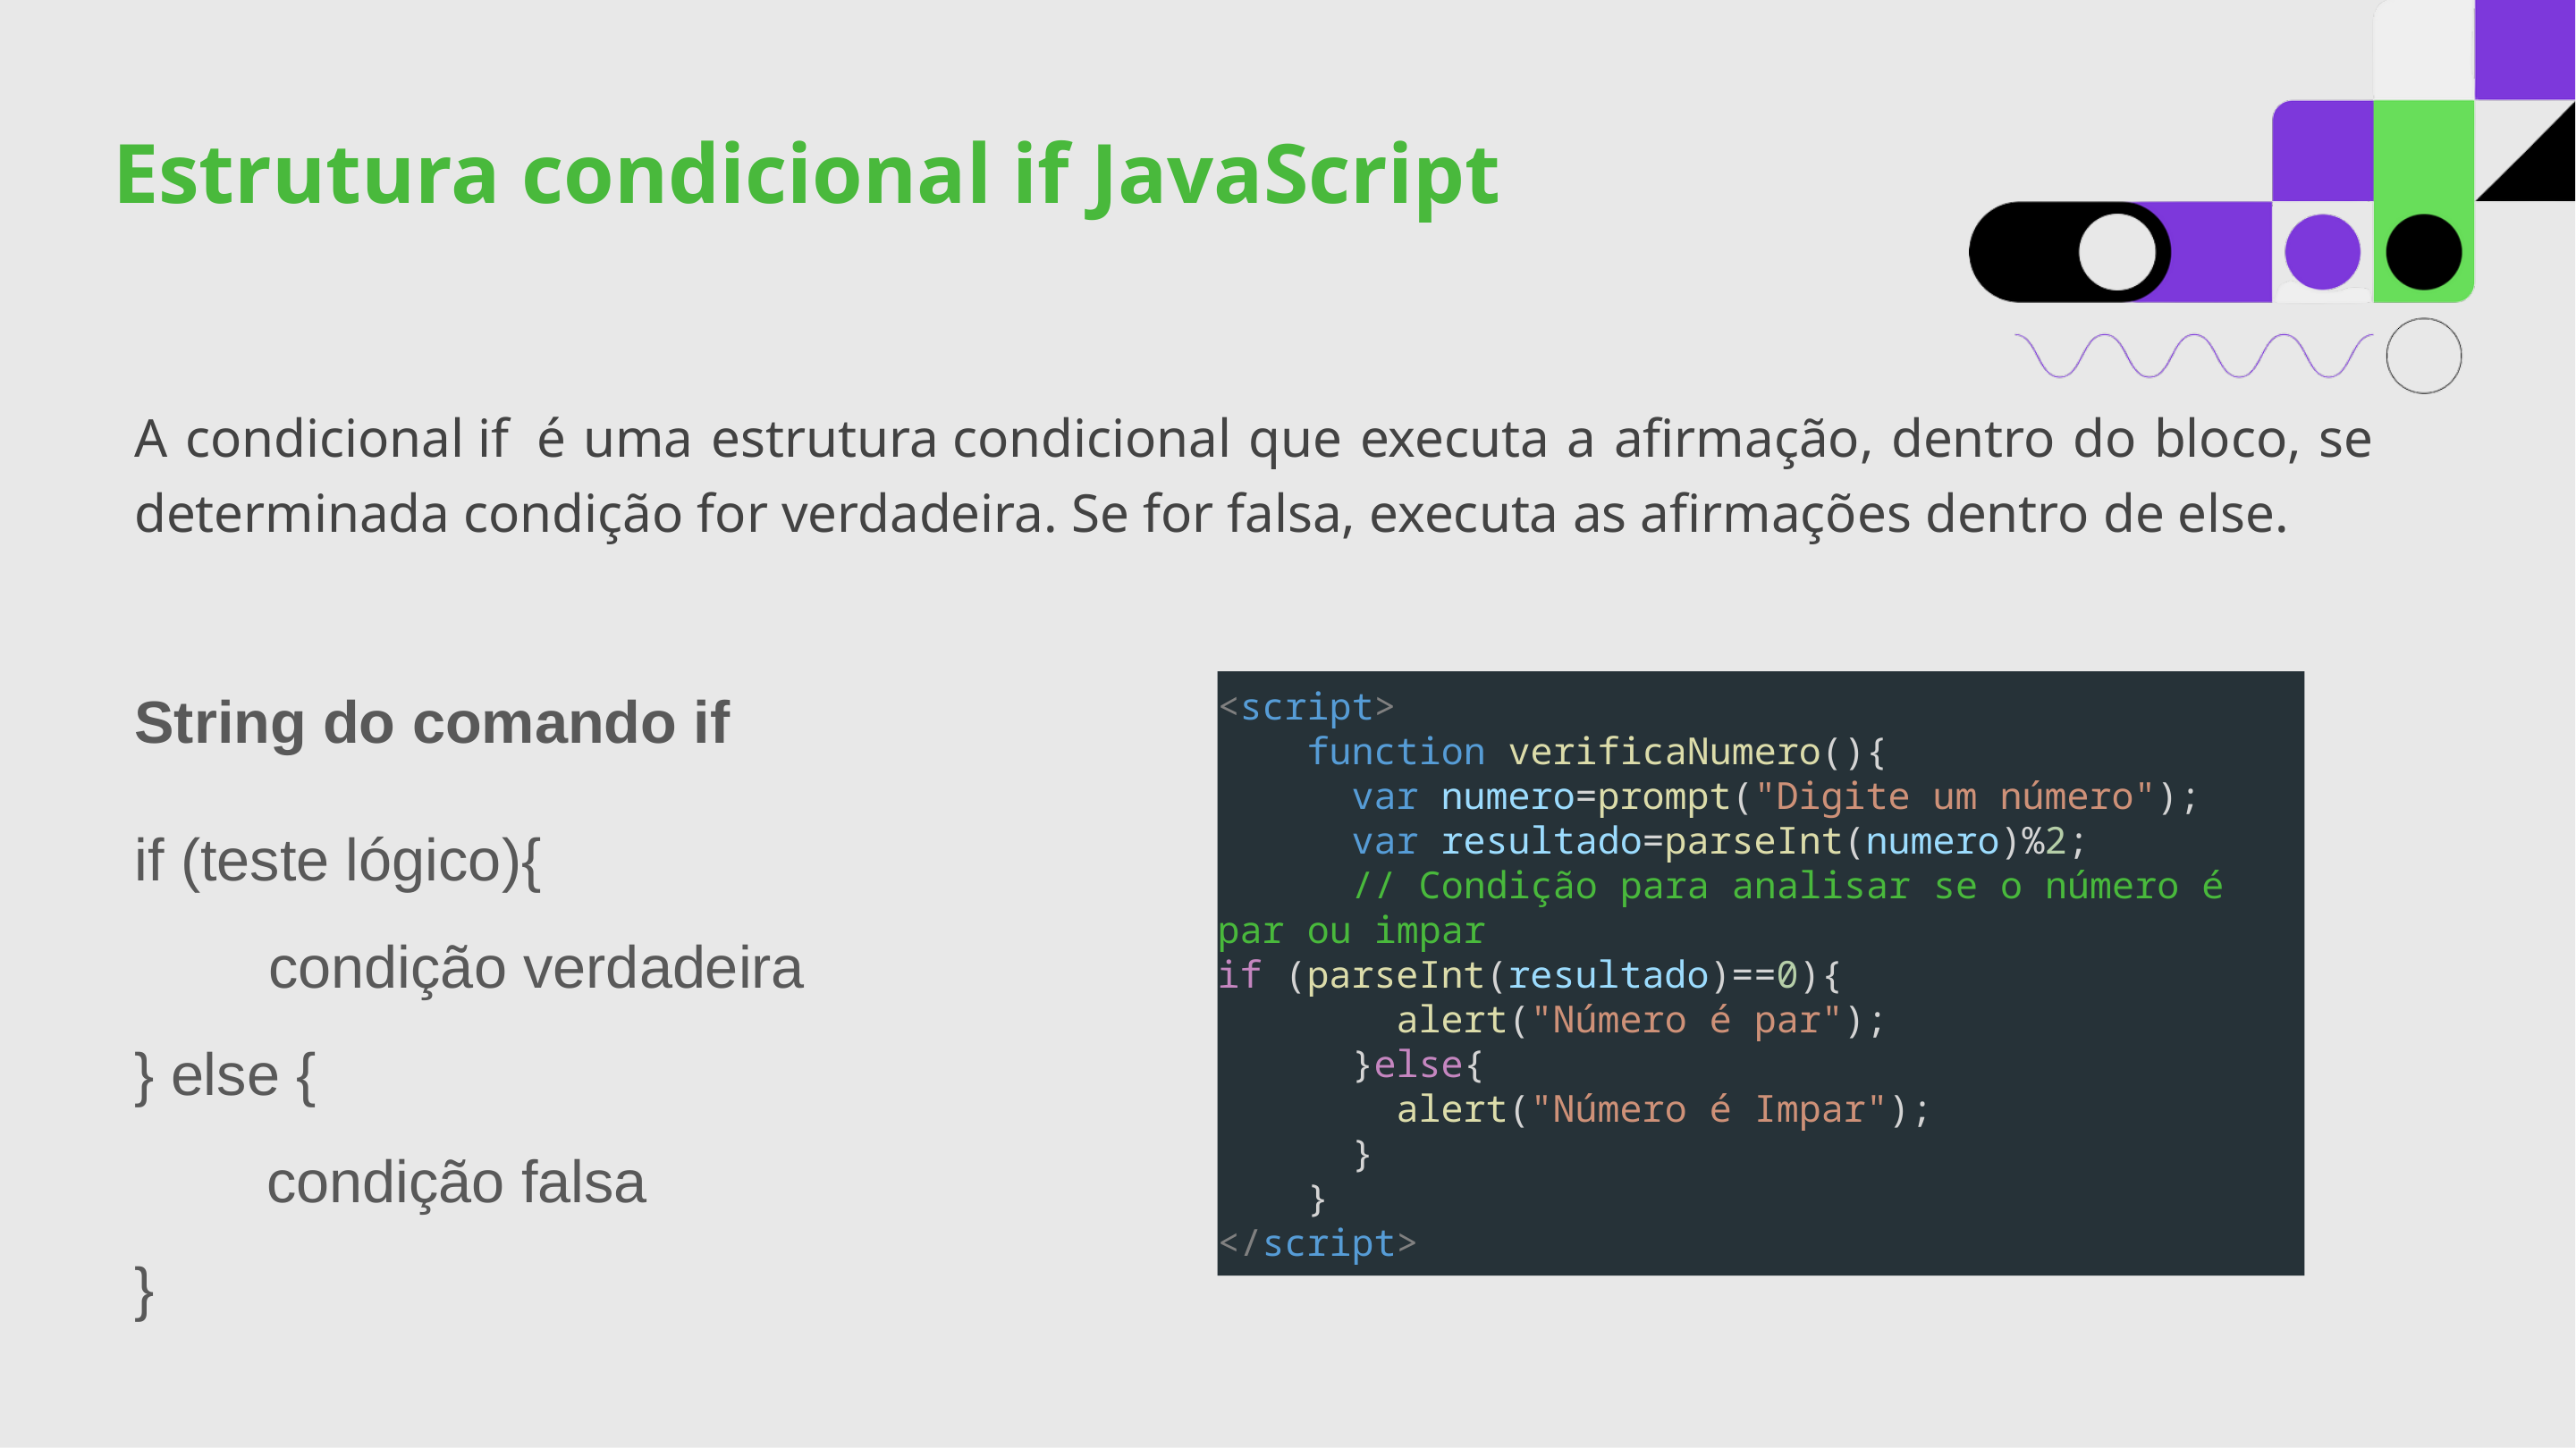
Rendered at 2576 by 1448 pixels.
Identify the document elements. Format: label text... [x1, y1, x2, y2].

text_box [0, 0, 2576, 1448]
picture [1969, 0, 2576, 395]
text_box String do comando if [121, 640, 1409, 762]
text_box Estrutura condicional if JavaScript [99, 114, 1964, 227]
text_box if (teste lógico){ condição verdadeira } else { condição falsa } [121, 779, 1409, 1329]
text_box <script> function verificaNumero(){ var numero=prompt("Digite um número"); var resultado=parseInt(numero)%2; // Condição para analisar se o número é par ou impar if (parseInt(resultado)==0){ alert("Número é par"); }else{ alert("Número é Impar"); } } </script> [1217, 671, 2305, 1276]
text_box A condicional if é uma estrutura condicional que executa a afirmação, dentro do bloco, se determinada condição for verdadeira. Se for falsa, executa as afirmações dentro de else. [121, 385, 2387, 550]
